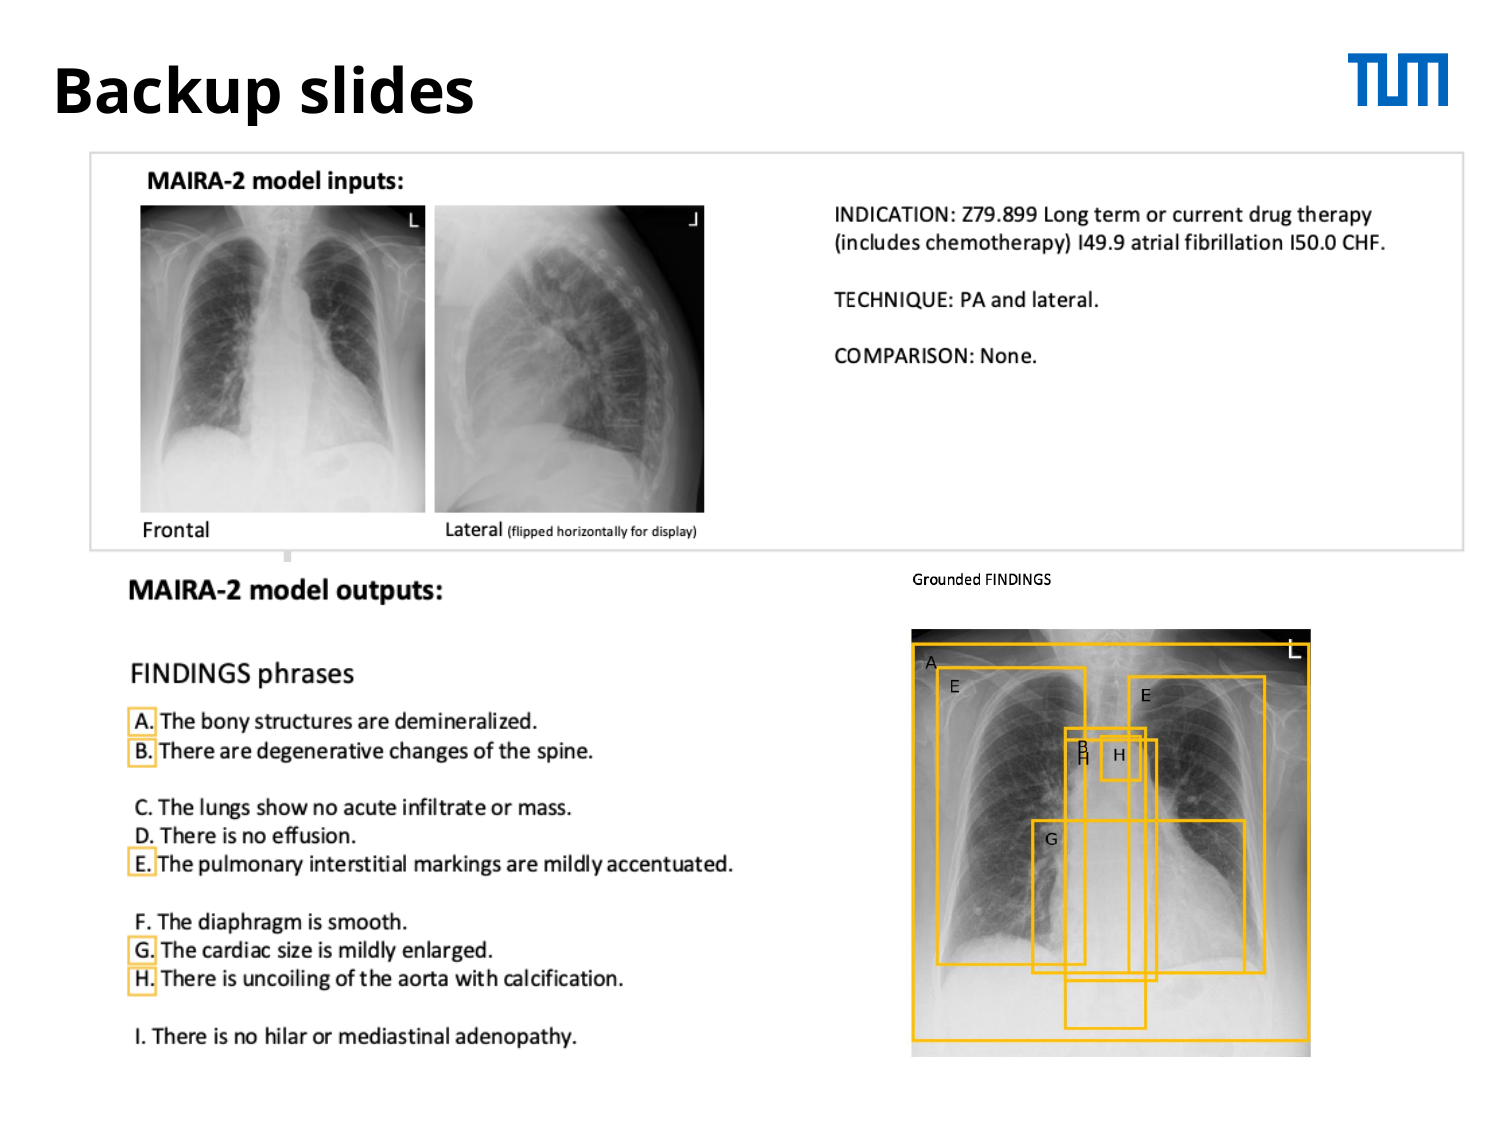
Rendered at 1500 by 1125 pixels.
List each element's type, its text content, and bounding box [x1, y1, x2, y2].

title Backup slides [52, 59, 1449, 128]
picture [74, 126, 1477, 1071]
